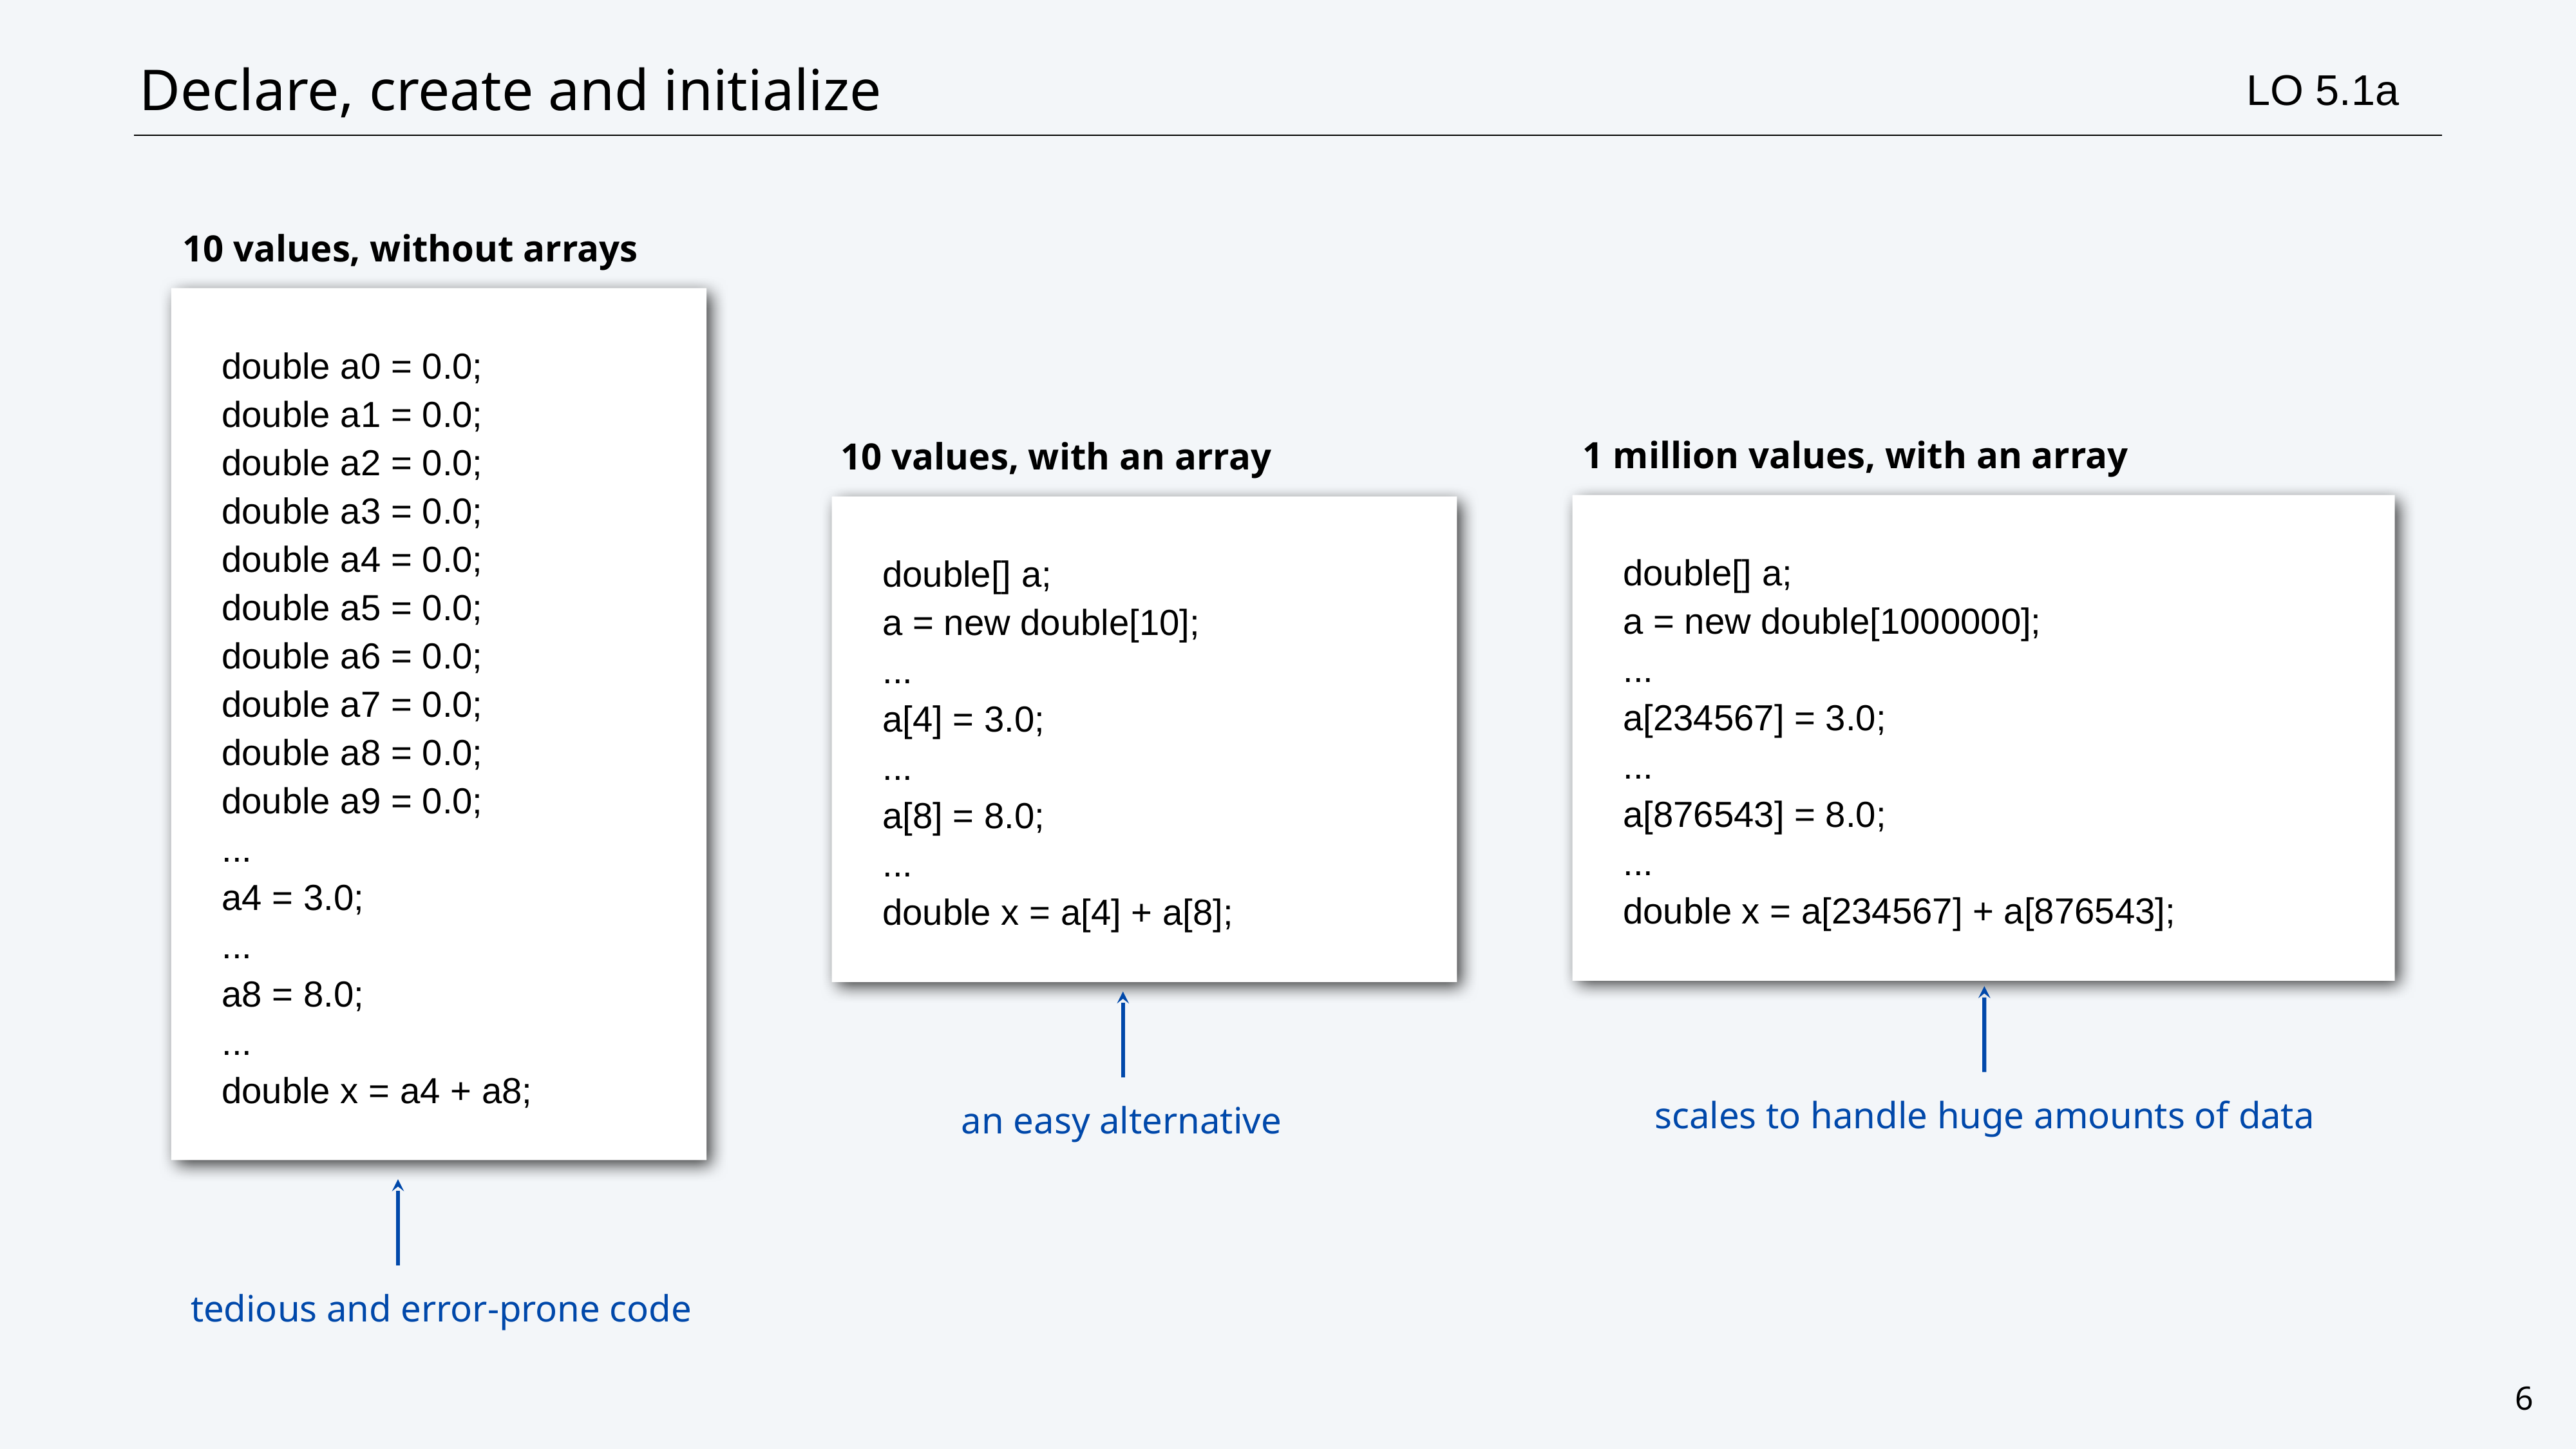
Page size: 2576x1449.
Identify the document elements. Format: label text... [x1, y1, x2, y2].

text_box [393, 1179, 402, 1188]
text_box tedious and error-prone code [166, 1265, 717, 1345]
text_box LO 5.1a [2241, 57, 2530, 119]
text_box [822, 424, 1457, 1153]
slide_number 6 [2503, 1379, 2546, 1426]
text_box double a0 = 0.0; double a1 = 0.0; double a2 = 0.0; double a3 = 0.0; double a4 = 0.0; double a5 = 0.0; double a6 = 0.0; double a7 = 0.0; double a8 = 0.0; double a9 = 0.0; ... a4 = 3.0; ... a8 = 8.0; ... double x = a4 + a8; [171, 288, 707, 1160]
title Declare, create and initialize [133, 39, 2320, 136]
text_box 10 values, without arrays [168, 216, 652, 275]
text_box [1562, 422, 2395, 1148]
